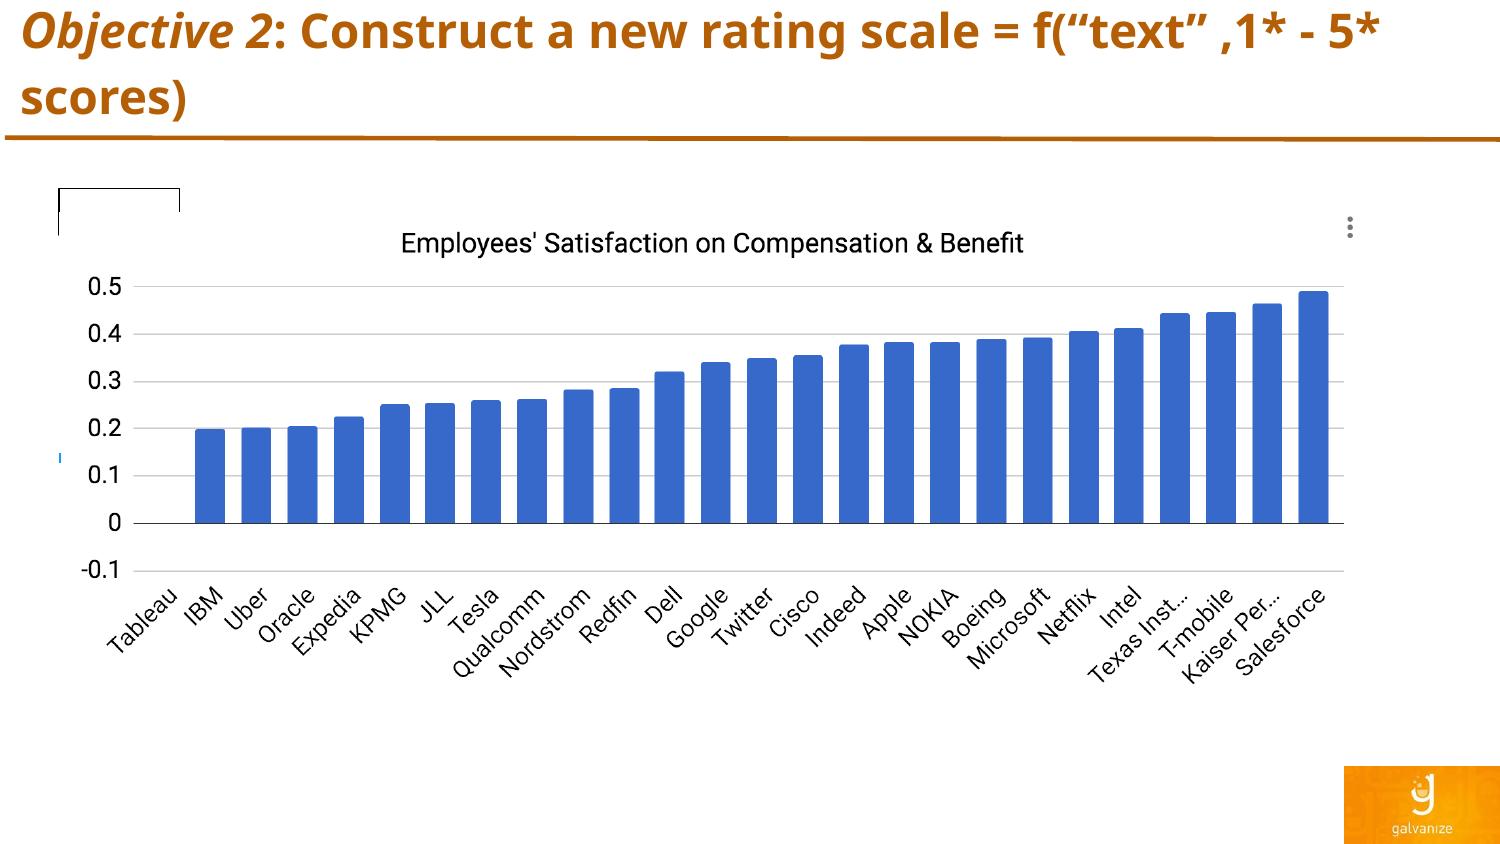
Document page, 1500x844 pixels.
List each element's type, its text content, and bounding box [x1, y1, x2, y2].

picture [59, 212, 1358, 694]
picture [1344, 765, 1500, 844]
title Objective 2: Construct a new rating scale = f(“text” ,1* - 5* scores) [4, 92, 1496, 137]
text_box [59, 188, 180, 212]
